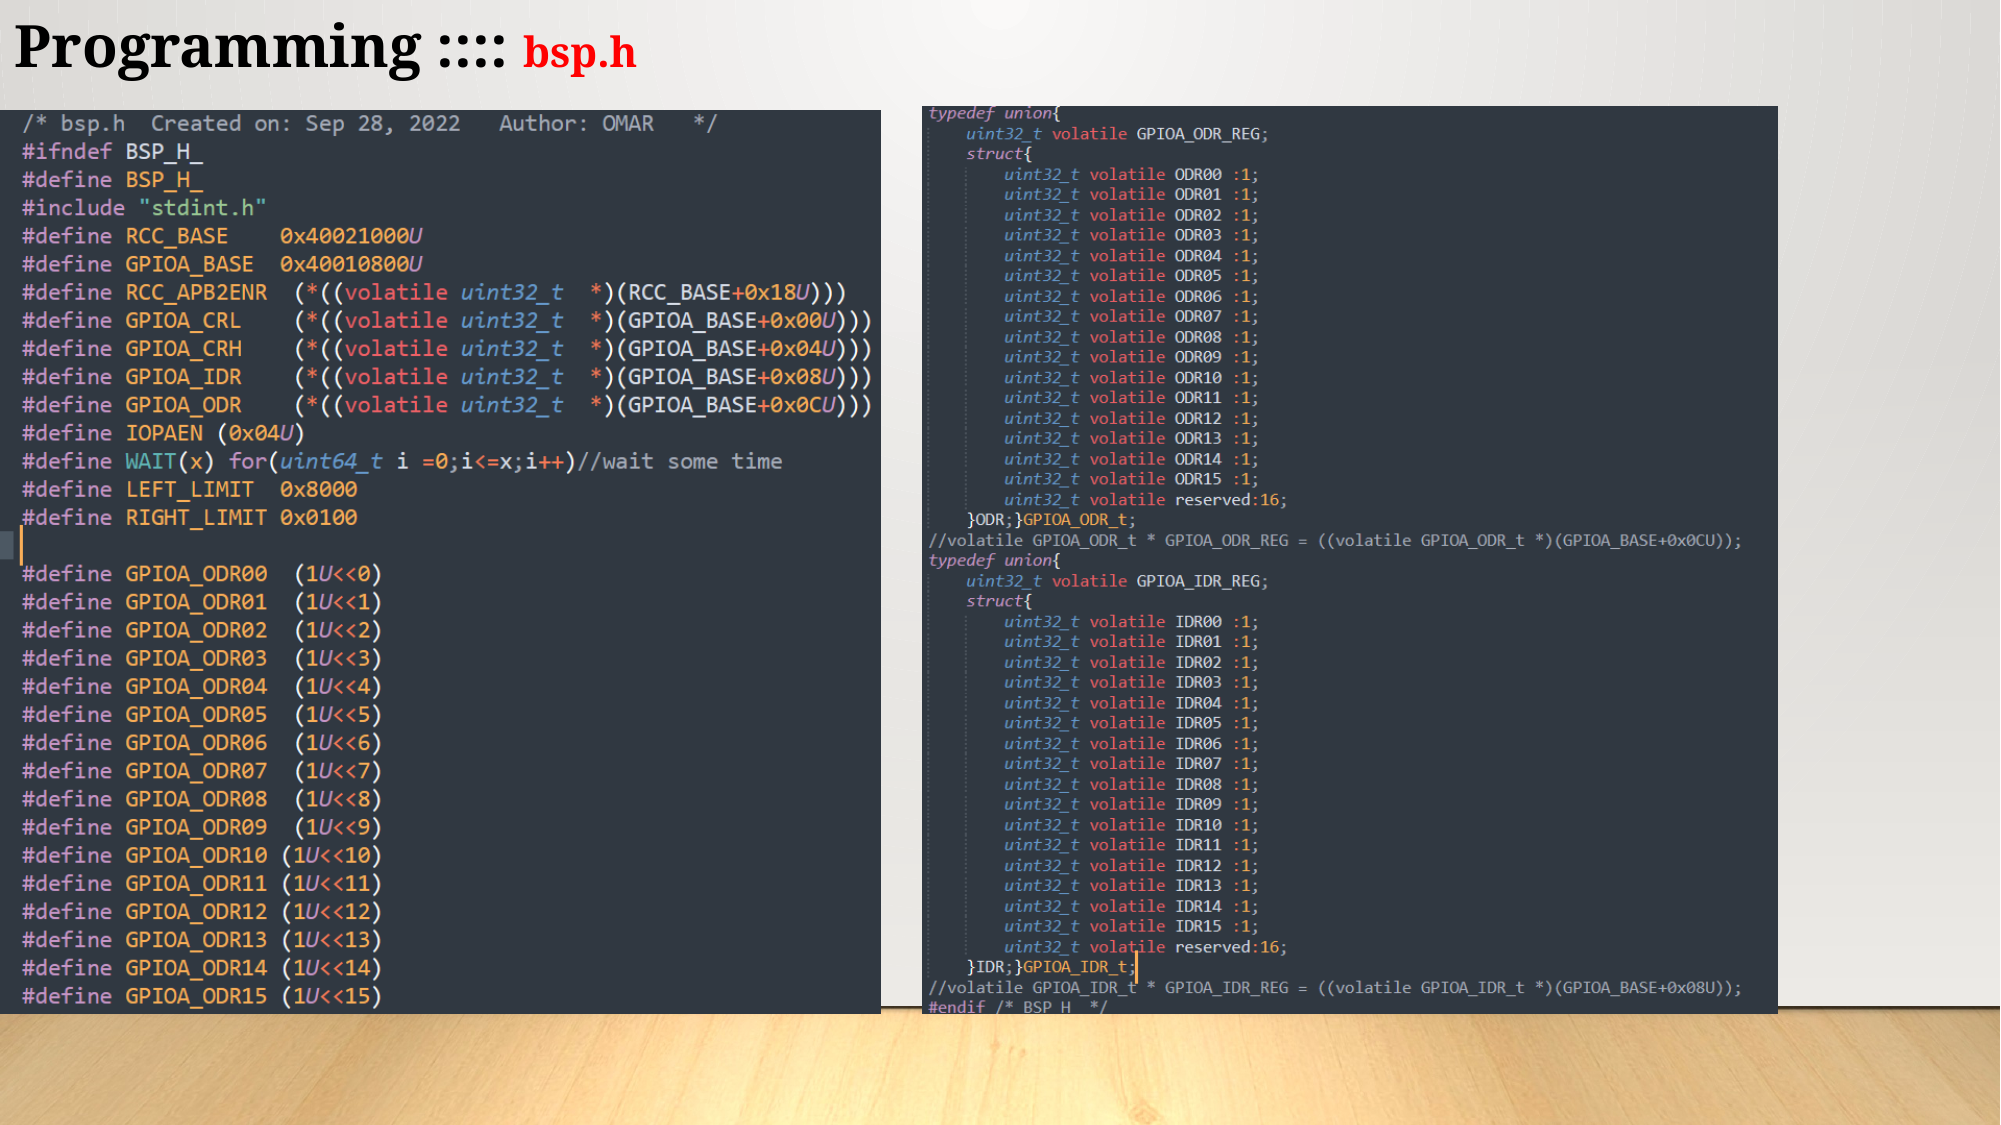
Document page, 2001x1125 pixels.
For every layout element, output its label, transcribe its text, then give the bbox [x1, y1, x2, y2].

text_box Programming :::: bsp.h [0, 2, 669, 87]
picture [0, 106, 2000, 1125]
